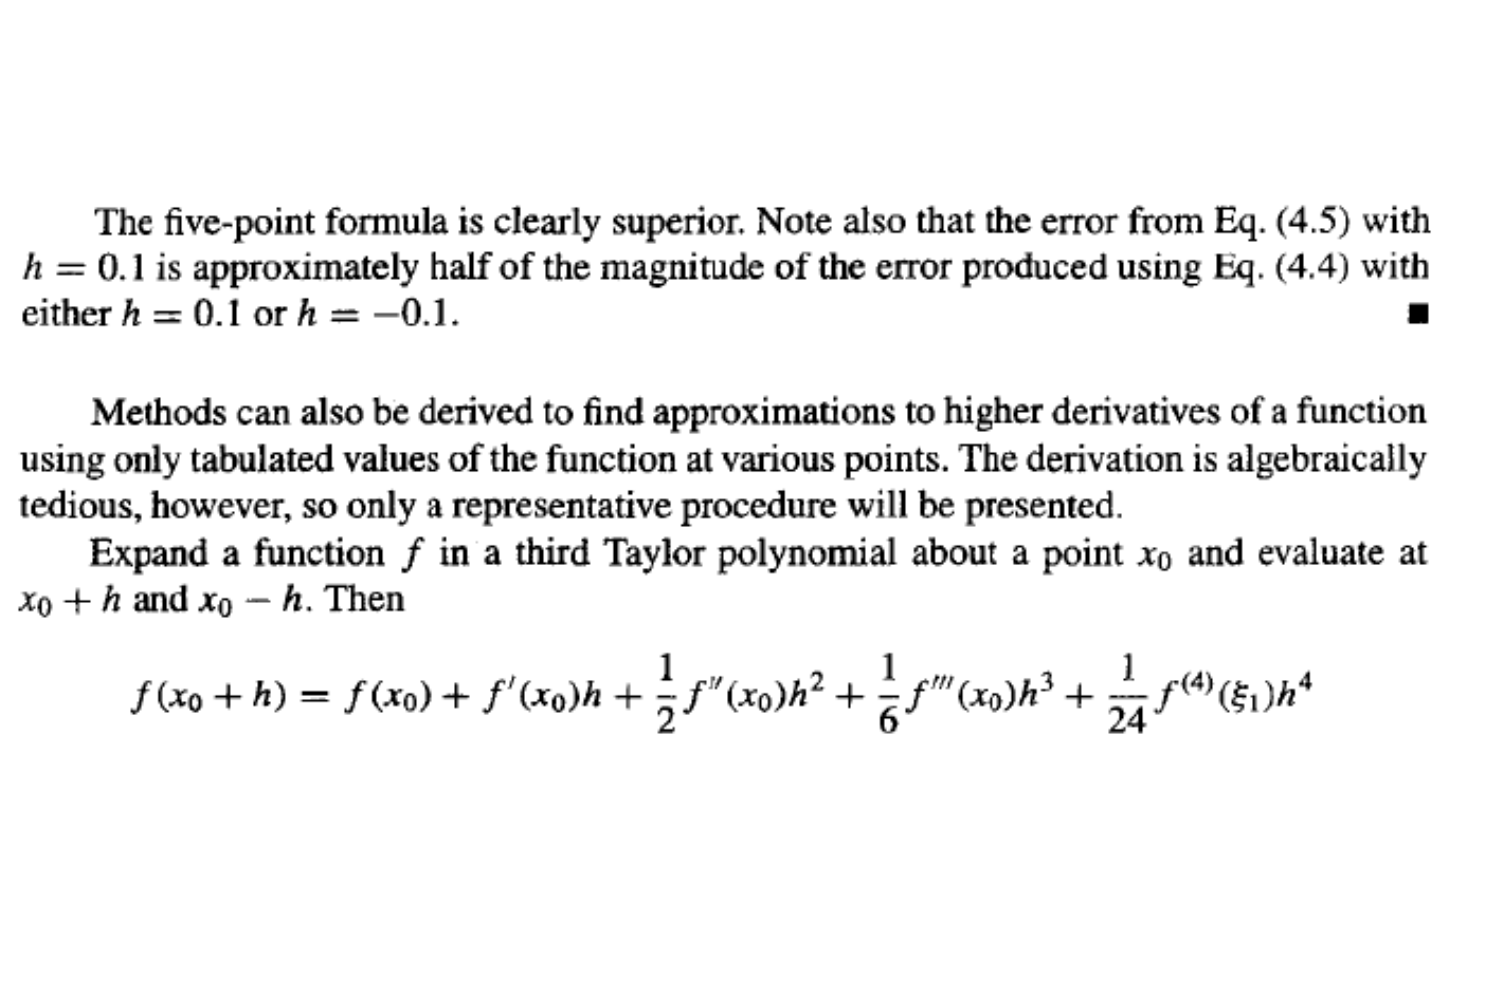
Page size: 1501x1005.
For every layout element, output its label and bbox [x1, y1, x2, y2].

list [0, 189, 1501, 790]
